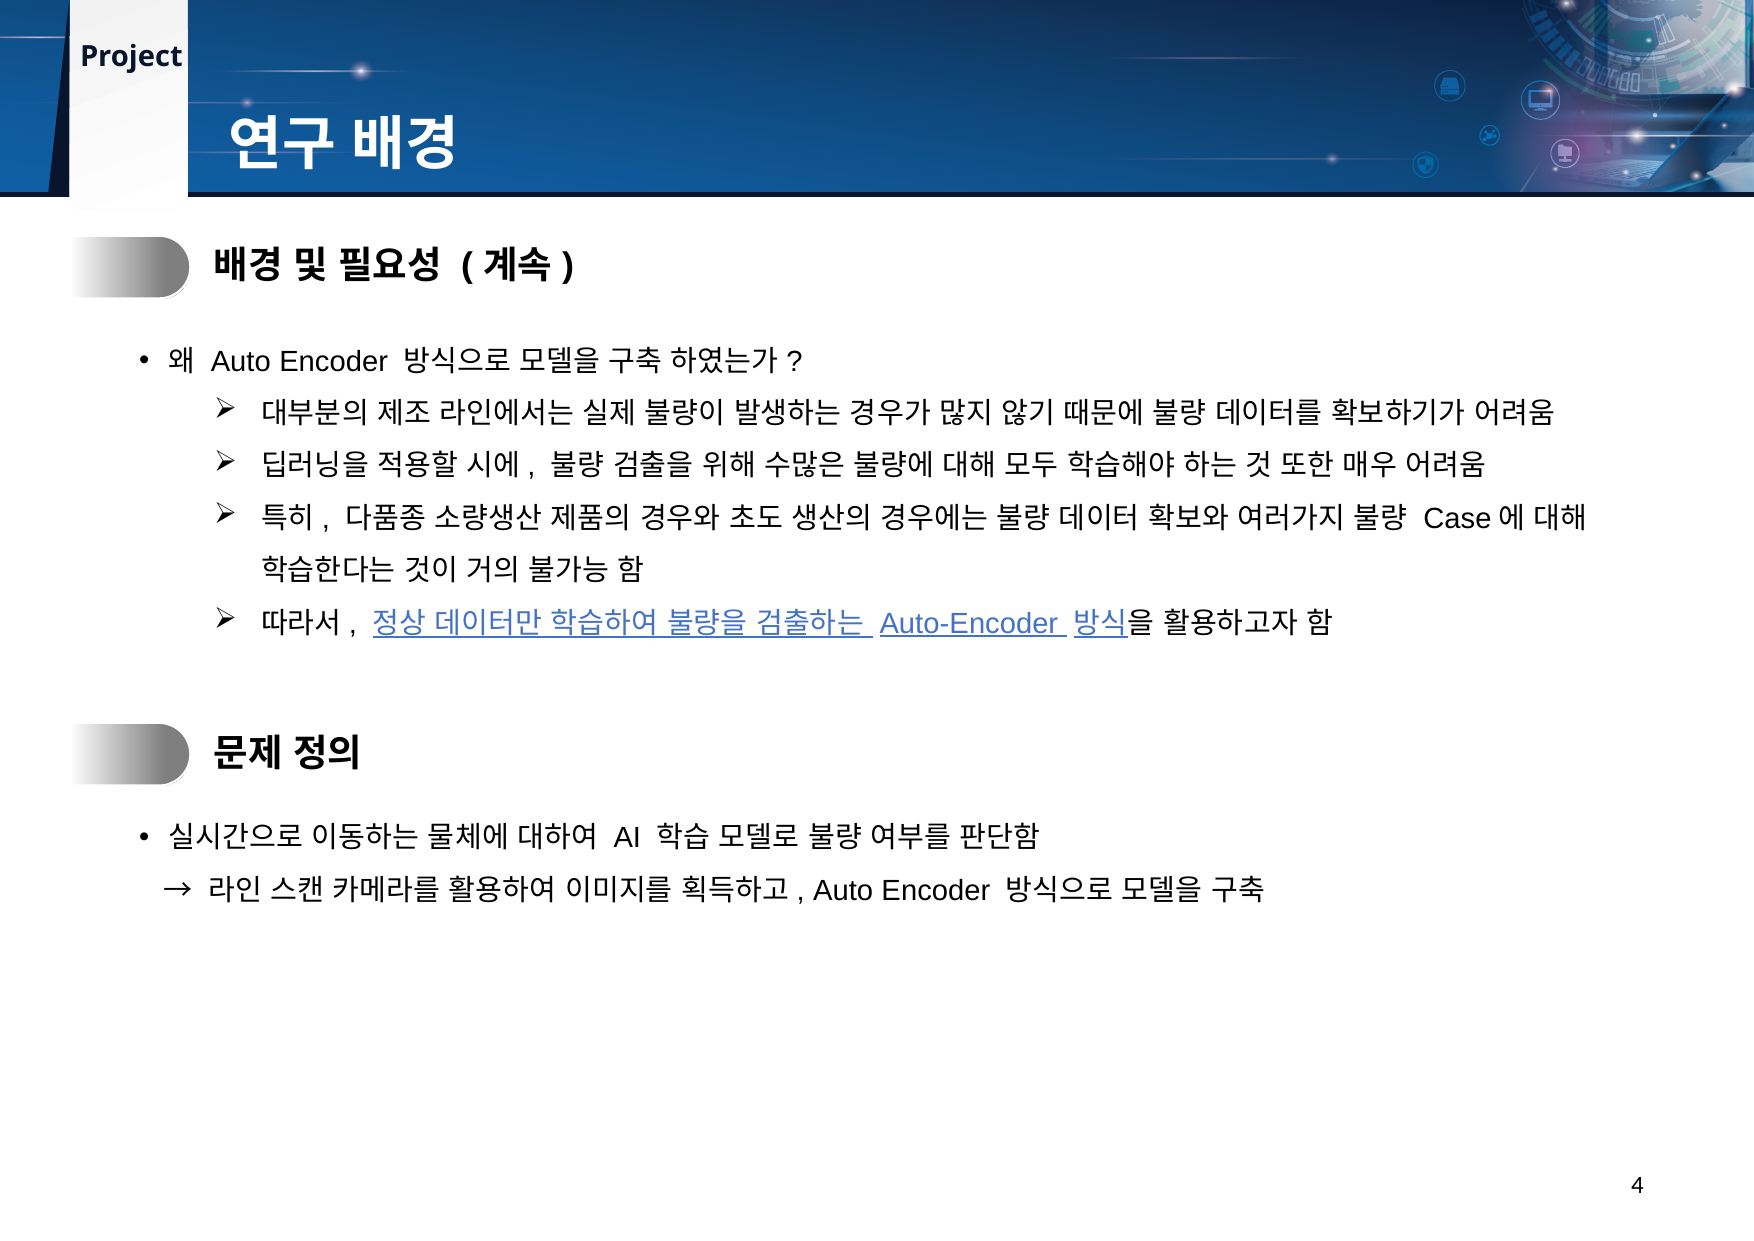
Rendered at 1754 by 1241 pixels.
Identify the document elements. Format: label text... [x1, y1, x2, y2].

picture [0, 0, 69, 192]
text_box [70, 722, 893, 786]
text_box 4 [1616, 1160, 1752, 1206]
picture [188, 0, 1754, 192]
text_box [70, 235, 893, 299]
text_box 연구 배경 [213, 98, 1500, 184]
text_box 왜 Auto Encoder 방식으로 모델을 구축 하였는가? 대부분의 제조 라인에서는 실제 불량이 발생하는 경우가 많지 않기 때문에 불량 데이터를 확보하기가 어려움 딥러닝을 적용할 시에, 불량 검출을 위해 수많은 불량에 대해 모두 학습해야 하는 것 또한 매우 어려움 특히, 다품종 소량생산 제품의 경우와 초도 생산의 경우에는 불량 데이터 확보와 여러가지 불량 Case에 대해 학습한다는 것이 거의 불가능 함 따라서, 정상 데이터만 학습하여 불량을 검출하는 Auto-Encoder 방식을 활용하고자 함 [124, 317, 1717, 647]
text_box 실시간으로 이동하는 물체에 대하여 AI 학습 모델로 불량 여부를 판단함 → 라인 스캔 카메라를 활용하여 이미지를 획득하고, Auto Encoder 방식으로 모델을 구축 [124, 793, 1663, 914]
